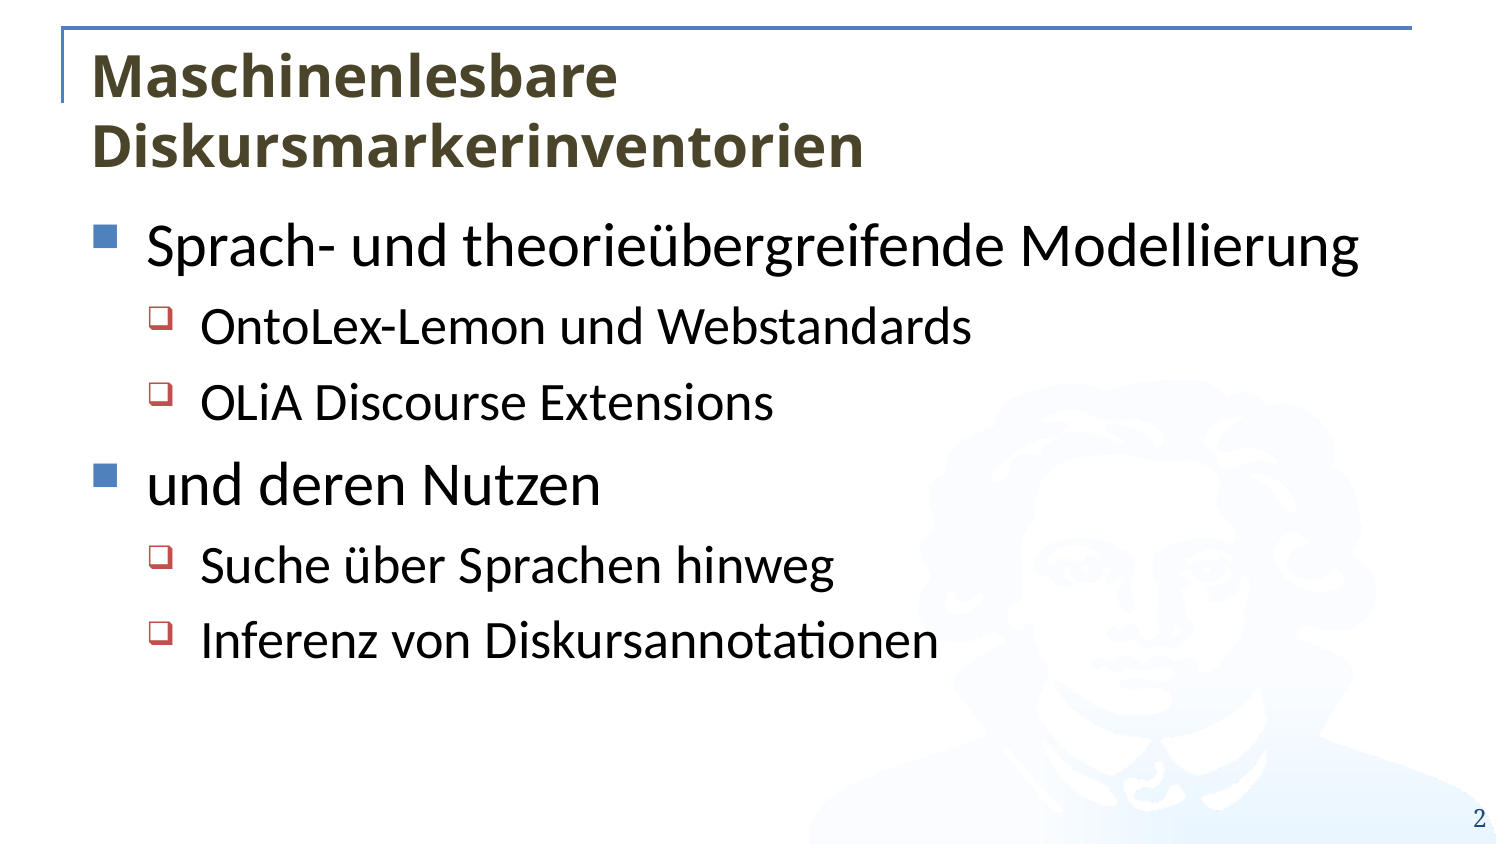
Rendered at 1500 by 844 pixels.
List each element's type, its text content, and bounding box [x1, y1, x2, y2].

slide_number 2 [1151, 787, 1500, 844]
title Maschinenlesbare Diskursmarkerinventorien [75, 32, 1425, 173]
list Sprach- und theorieübergreifende Modellierung OntoLex-Lemon und Webstandards OLiA Discourse Extensions und deren Nutzen Suche über Sprachen hinweg Inferenz von Diskursannotationen [75, 196, 1425, 755]
